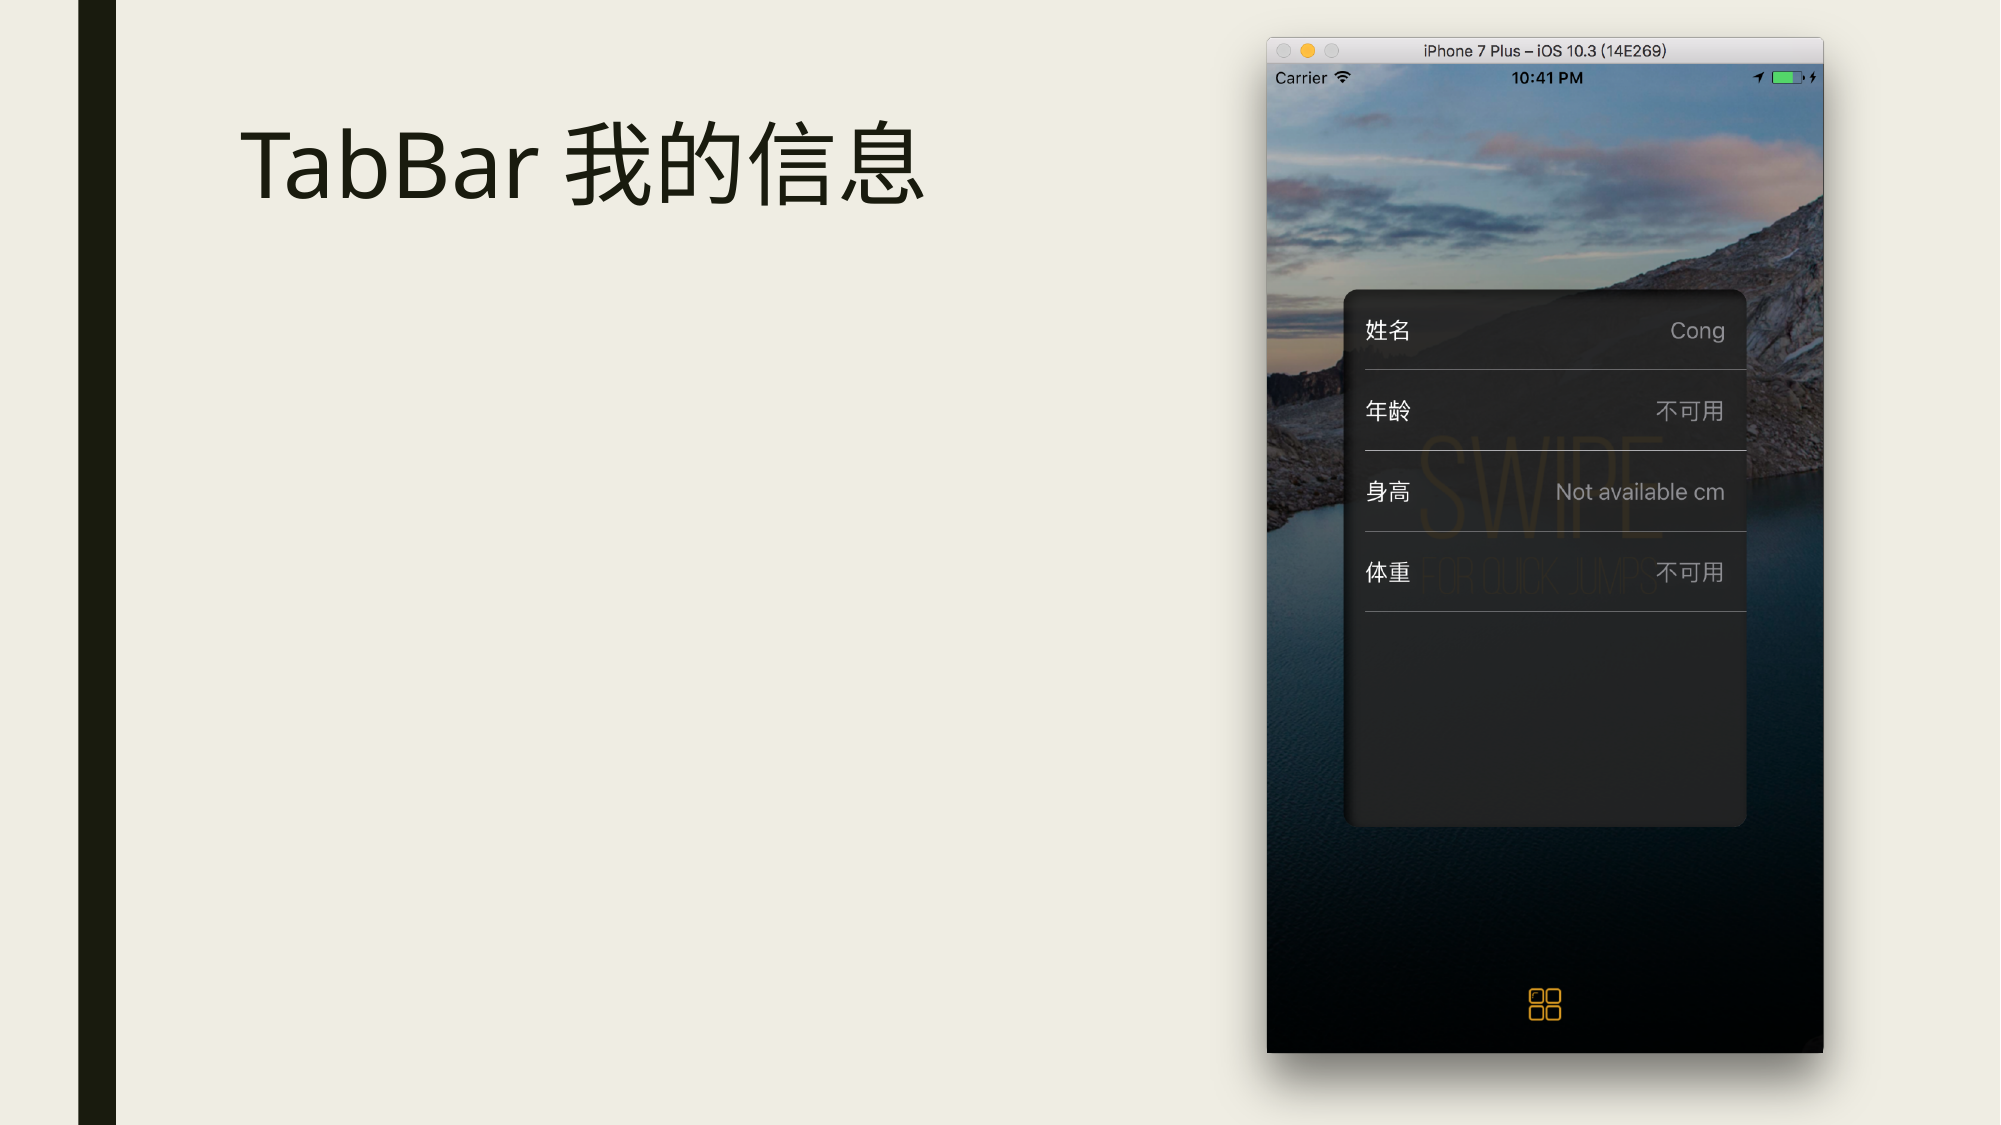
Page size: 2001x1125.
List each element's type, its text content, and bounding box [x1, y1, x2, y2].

picture [1199, 0, 1890, 1125]
title TabBar我的信息 [225, 112, 1077, 602]
